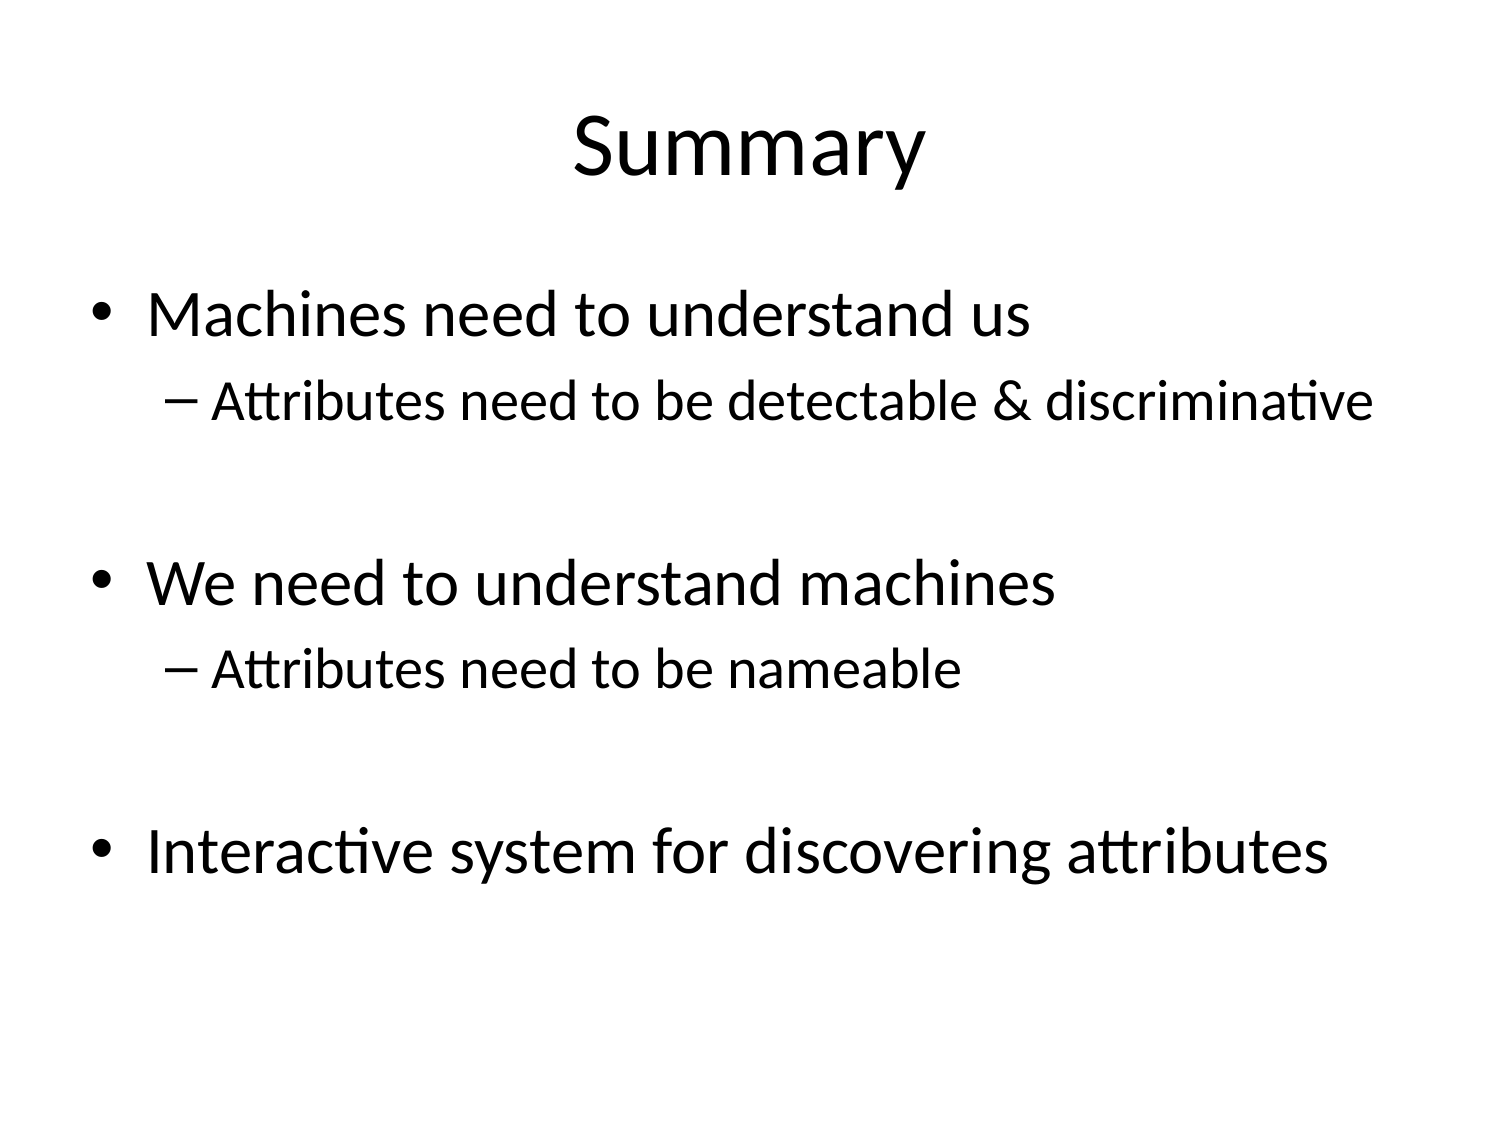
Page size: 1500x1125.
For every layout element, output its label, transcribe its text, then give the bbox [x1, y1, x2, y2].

title Summary [75, 45, 1425, 233]
list Machines need to understand us Attributes need to be detectable & discriminative We need to understand machines Attributes need to be nameable Interactive system for discovering attributes [75, 262, 1425, 1005]
